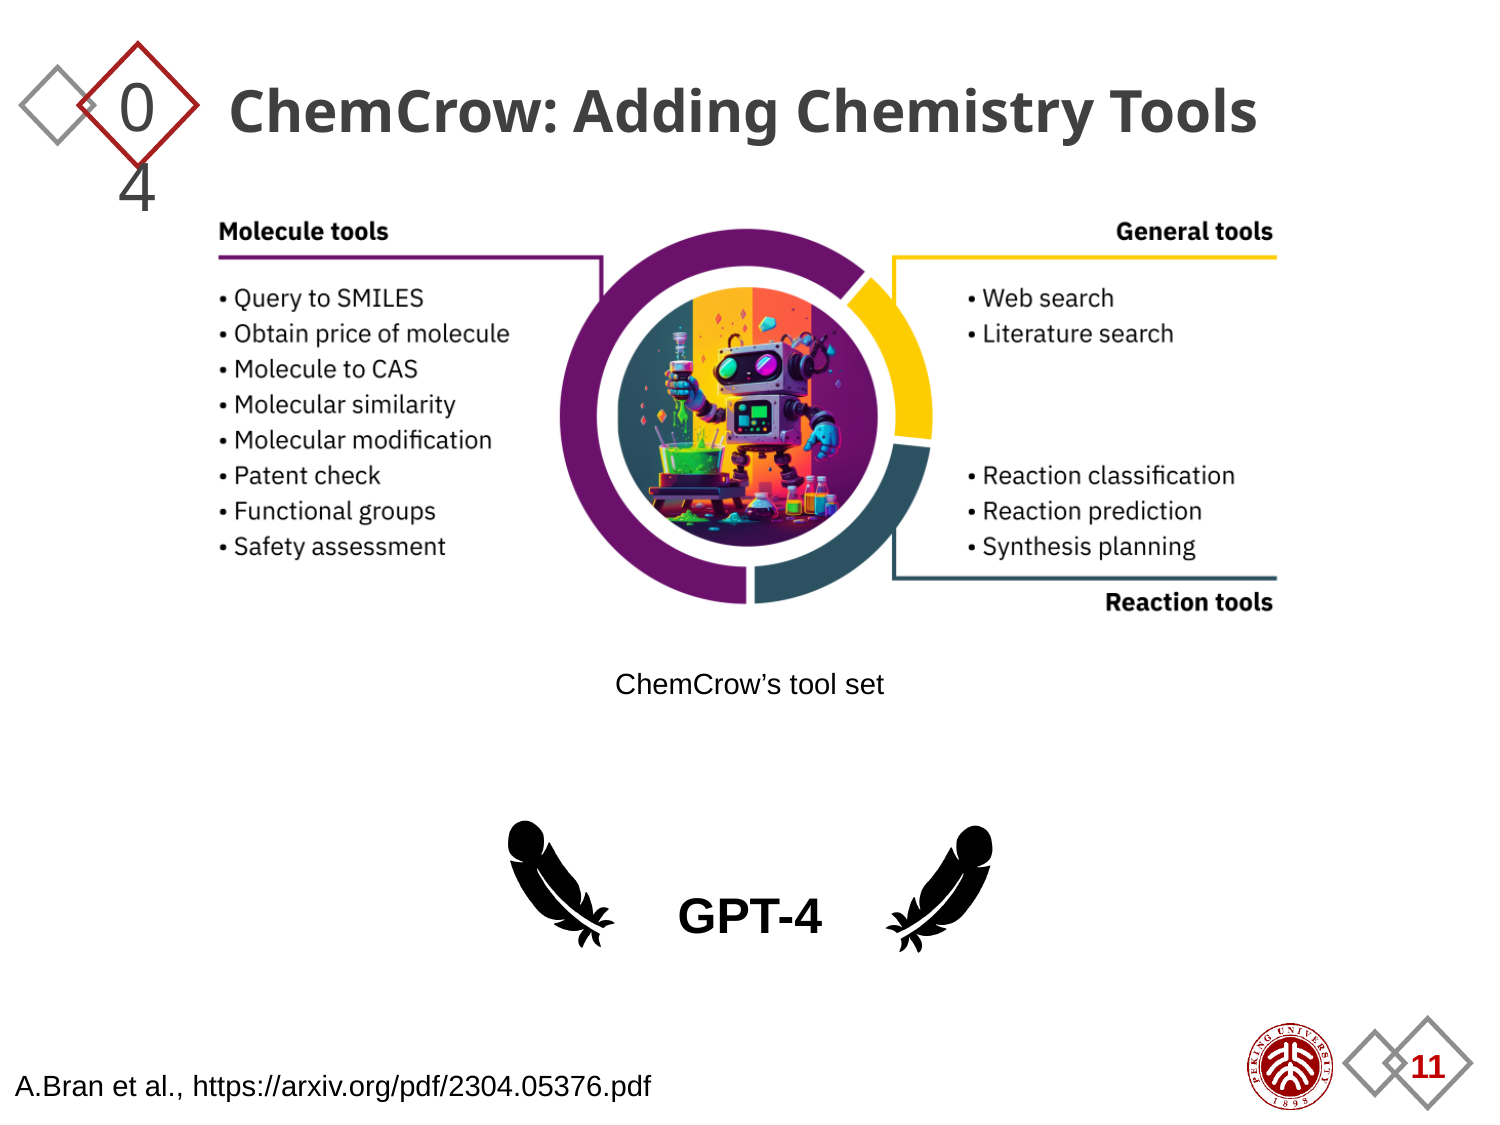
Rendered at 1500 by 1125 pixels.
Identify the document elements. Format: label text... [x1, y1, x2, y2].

picture [486, 808, 637, 959]
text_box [21, 43, 1471, 1108]
text_box A.Bran et al., https://arxiv.org/pdf/2304.05376.pdf [0, 1059, 1160, 1110]
picture [863, 813, 1014, 964]
picture [197, 201, 1303, 631]
